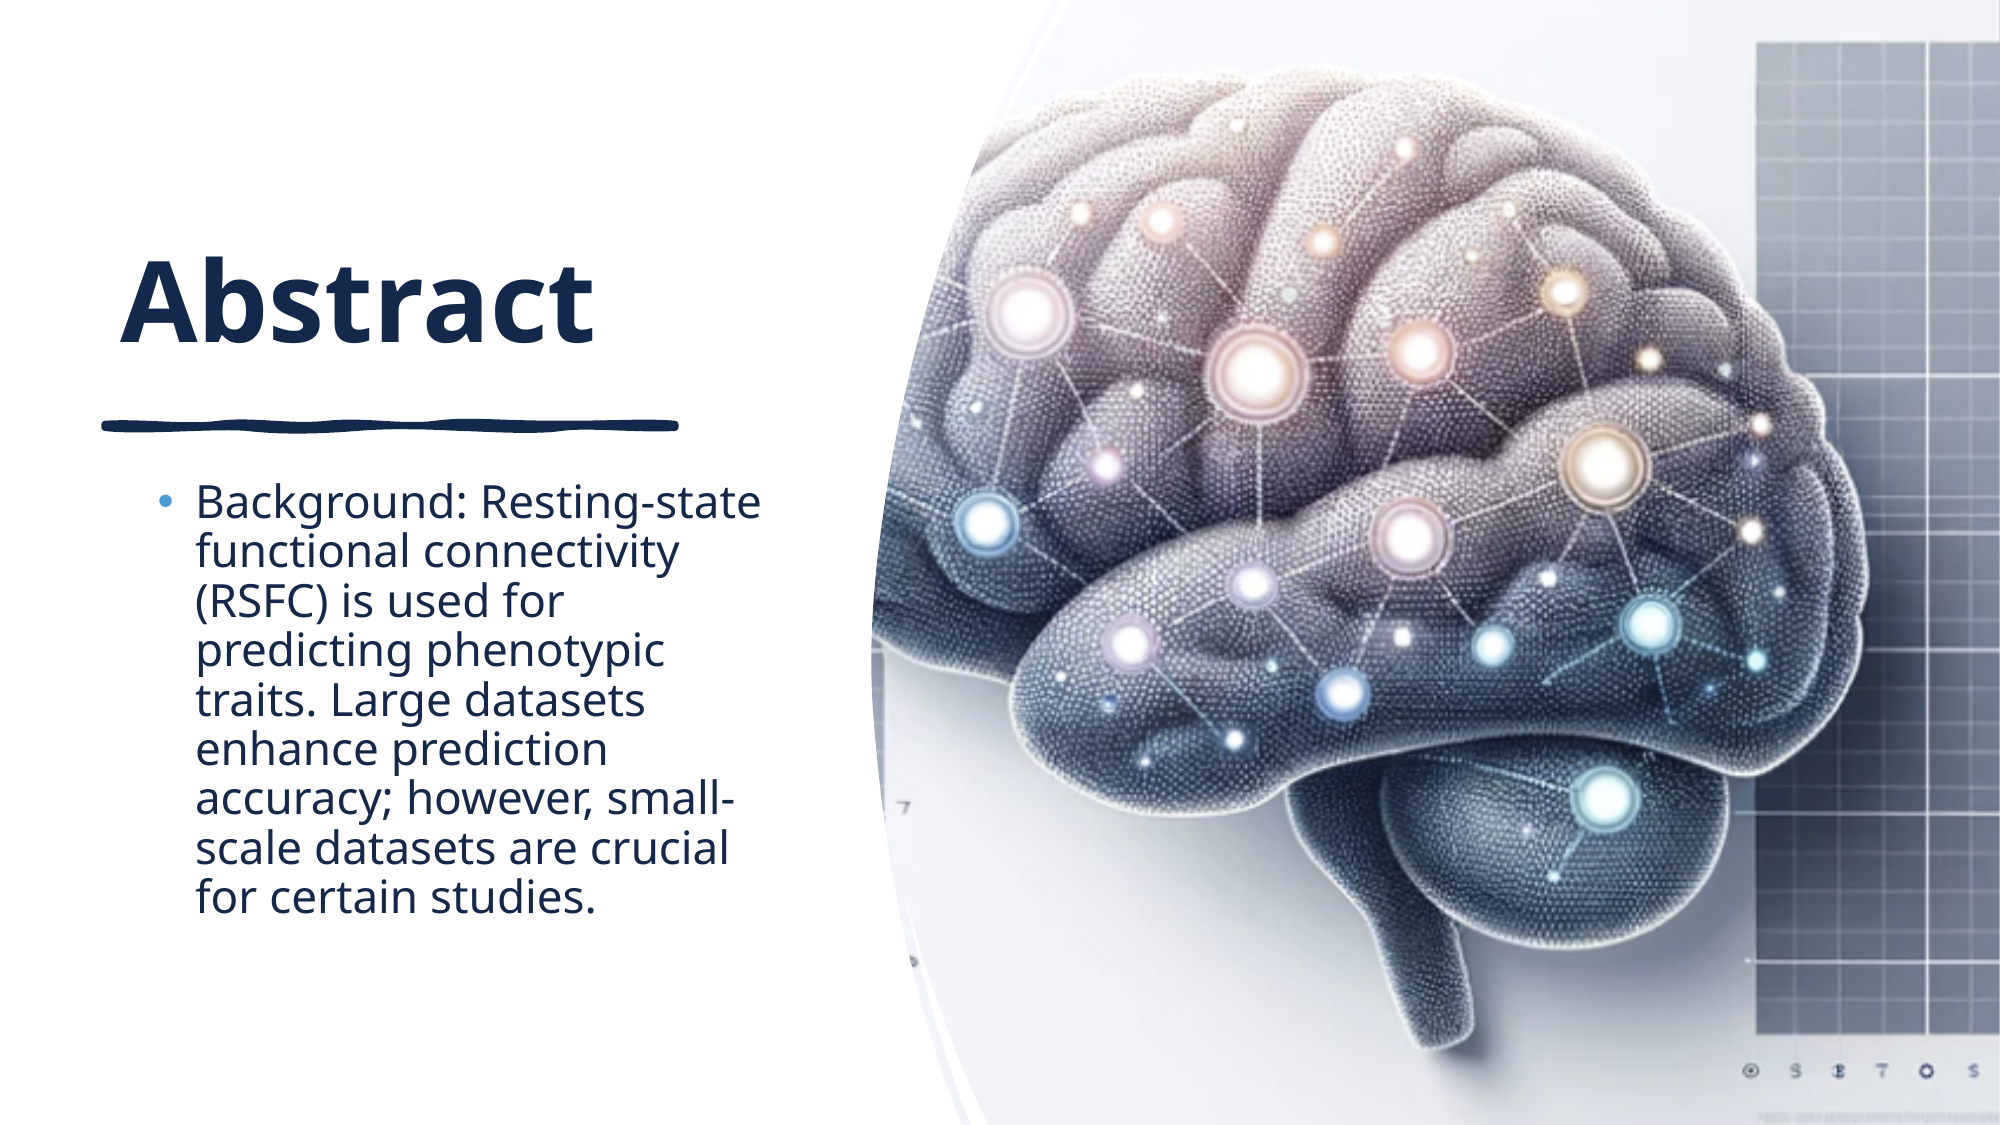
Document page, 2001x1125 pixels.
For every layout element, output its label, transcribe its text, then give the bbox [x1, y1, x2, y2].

title Abstract [105, 53, 822, 375]
list Background: Resting-state functional connectivity (RSFC) is used for predicting phenotypic traits. Large datasets enhance prediction accuracy; however, small-scale datasets are crucial for certain studies. [105, 471, 802, 1016]
text_box [103, 421, 676, 431]
picture [871, 0, 2000, 1125]
text_box [0, 0, 871, 1125]
